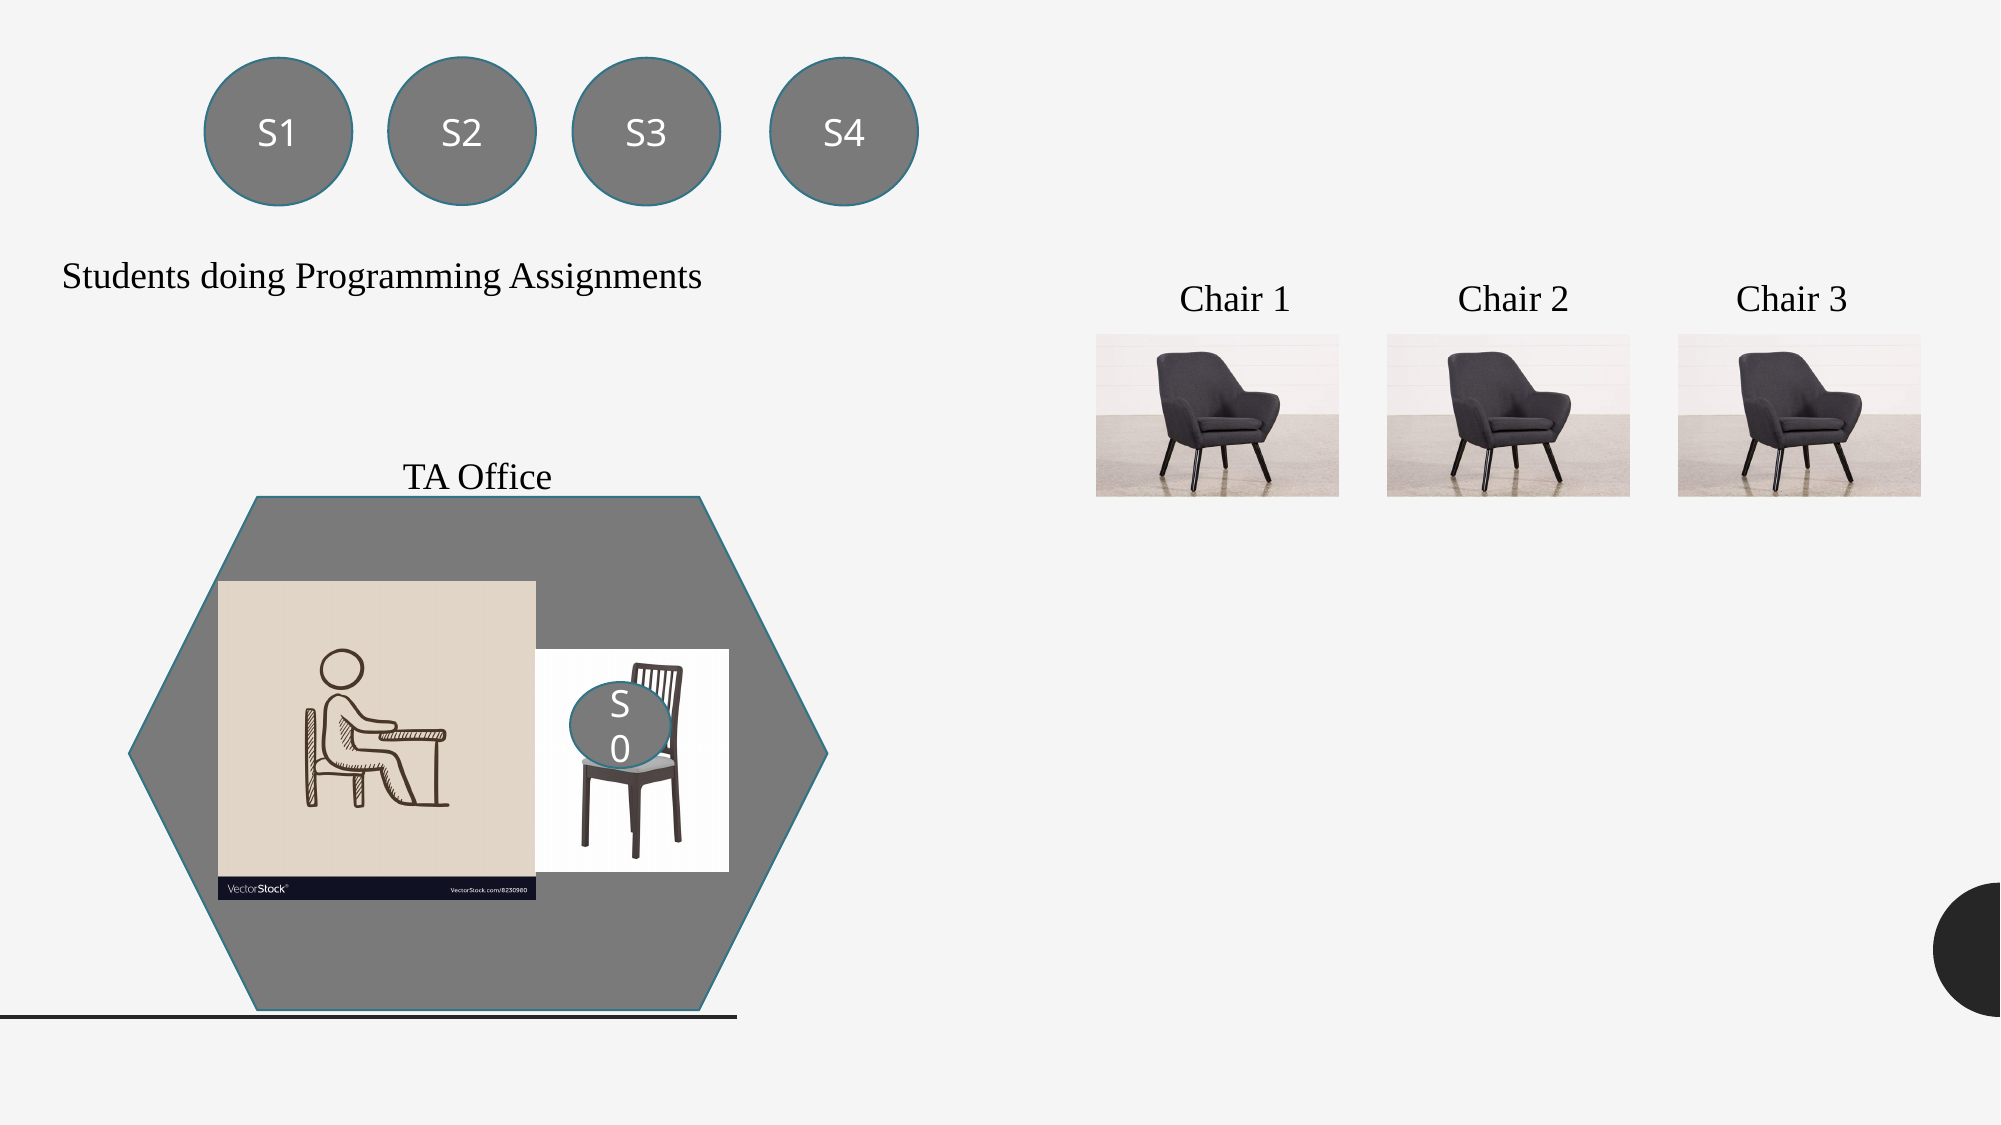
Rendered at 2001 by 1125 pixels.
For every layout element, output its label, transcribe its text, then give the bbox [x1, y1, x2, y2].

picture [1387, 333, 1630, 497]
text_box S3 [571, 56, 722, 207]
text_box [127, 495, 829, 1012]
text_box Chair 3 [1721, 266, 1879, 327]
picture [1096, 333, 1339, 497]
picture [218, 581, 729, 900]
text_box Students doing Programming Assignments [46, 243, 746, 304]
text_box Chair 1 [1164, 266, 1322, 327]
text_box S2 [387, 56, 537, 207]
picture [1678, 333, 1921, 497]
text_box S1 [203, 56, 354, 207]
text_box S4 [769, 56, 919, 207]
text_box Chair 2 [1443, 266, 1601, 327]
text_box TA Office [388, 444, 605, 505]
